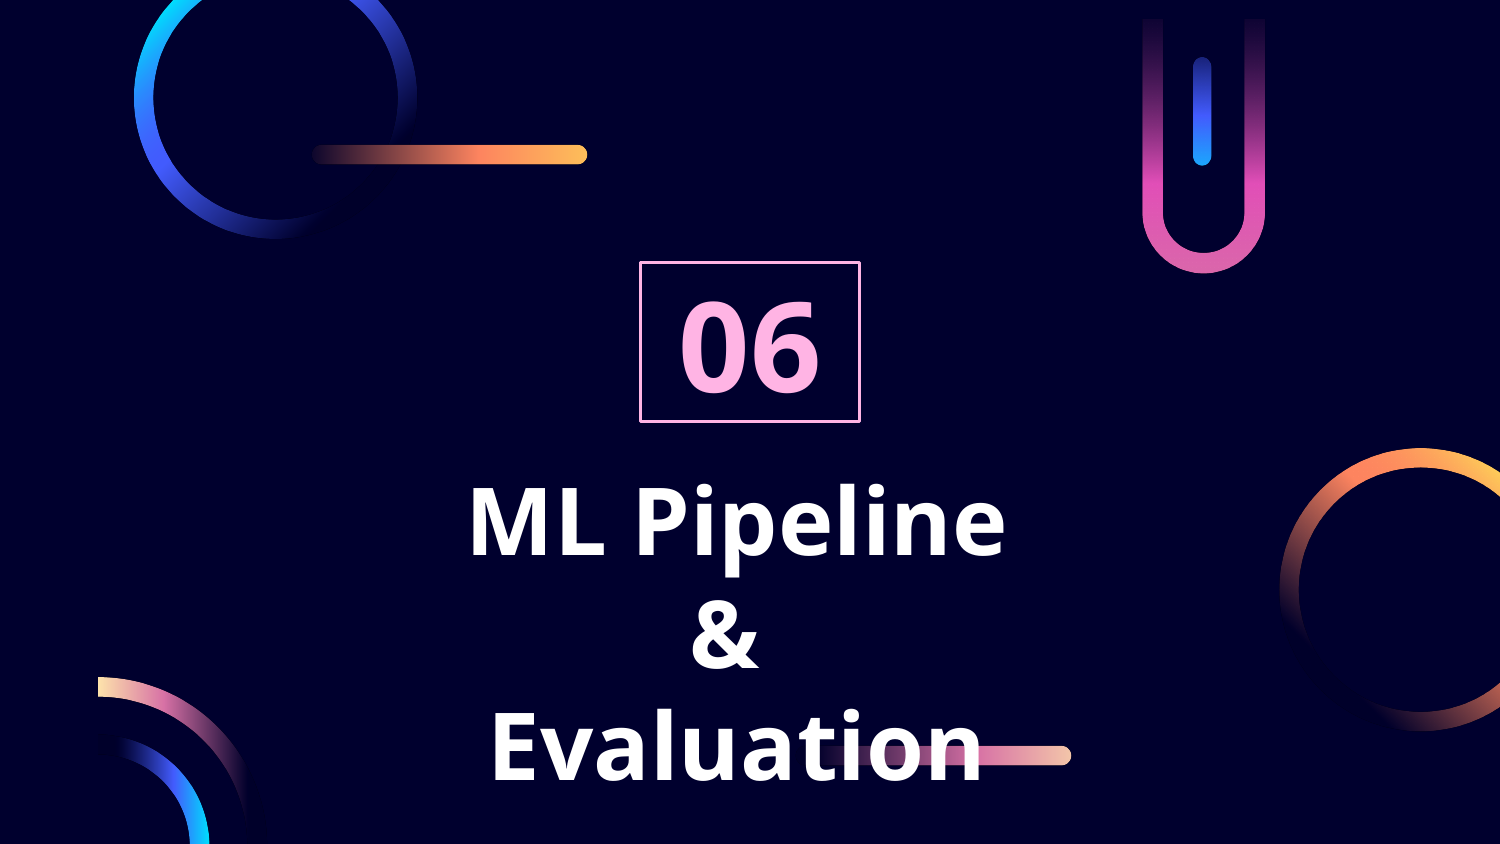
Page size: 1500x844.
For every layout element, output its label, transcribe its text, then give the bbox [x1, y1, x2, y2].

title ML Pipeline & Evaluation [260, 446, 1214, 826]
picture [107, 0, 626, 265]
picture [1254, 422, 1500, 758]
picture [1110, 0, 1298, 294]
picture [35, 650, 330, 844]
title 06 [639, 261, 861, 423]
